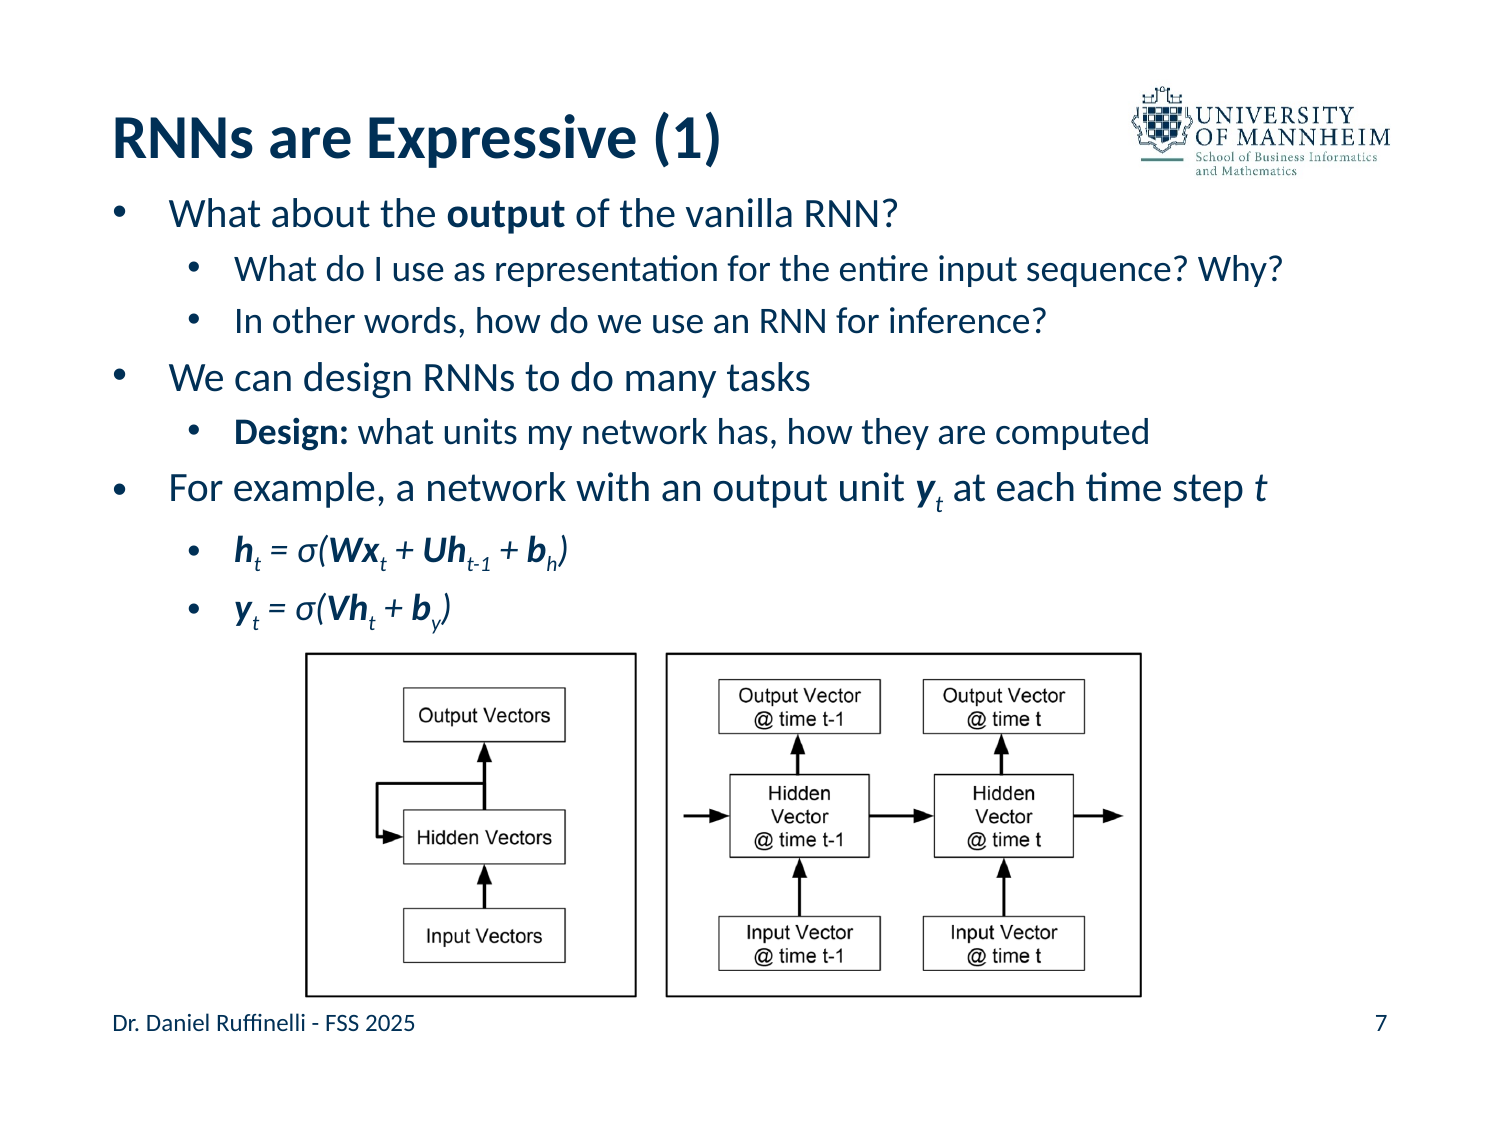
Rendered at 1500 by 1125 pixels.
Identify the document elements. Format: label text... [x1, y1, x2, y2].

footer Dr. Daniel Ruffinelli - FSS 2025 [112, 1006, 588, 1036]
title RNNs are Expressive (1) [112, 95, 1099, 169]
slide_number 7 [1214, 1006, 1388, 1036]
list What about the output of the vanilla RNN? What do I use as representation for the entire input sequence? Why? In other words, how do we use an RNN for inference? We can design RNNs to do many tasks Design: what units my network has, how they are computed For example, a network with an output unit yt at each time step t ht = σ(Wxt + Uht-1 + bh) yt = σ(Vht + by) [112, 186, 1388, 997]
picture [296, 642, 1150, 1006]
picture [1095, 57, 1426, 211]
